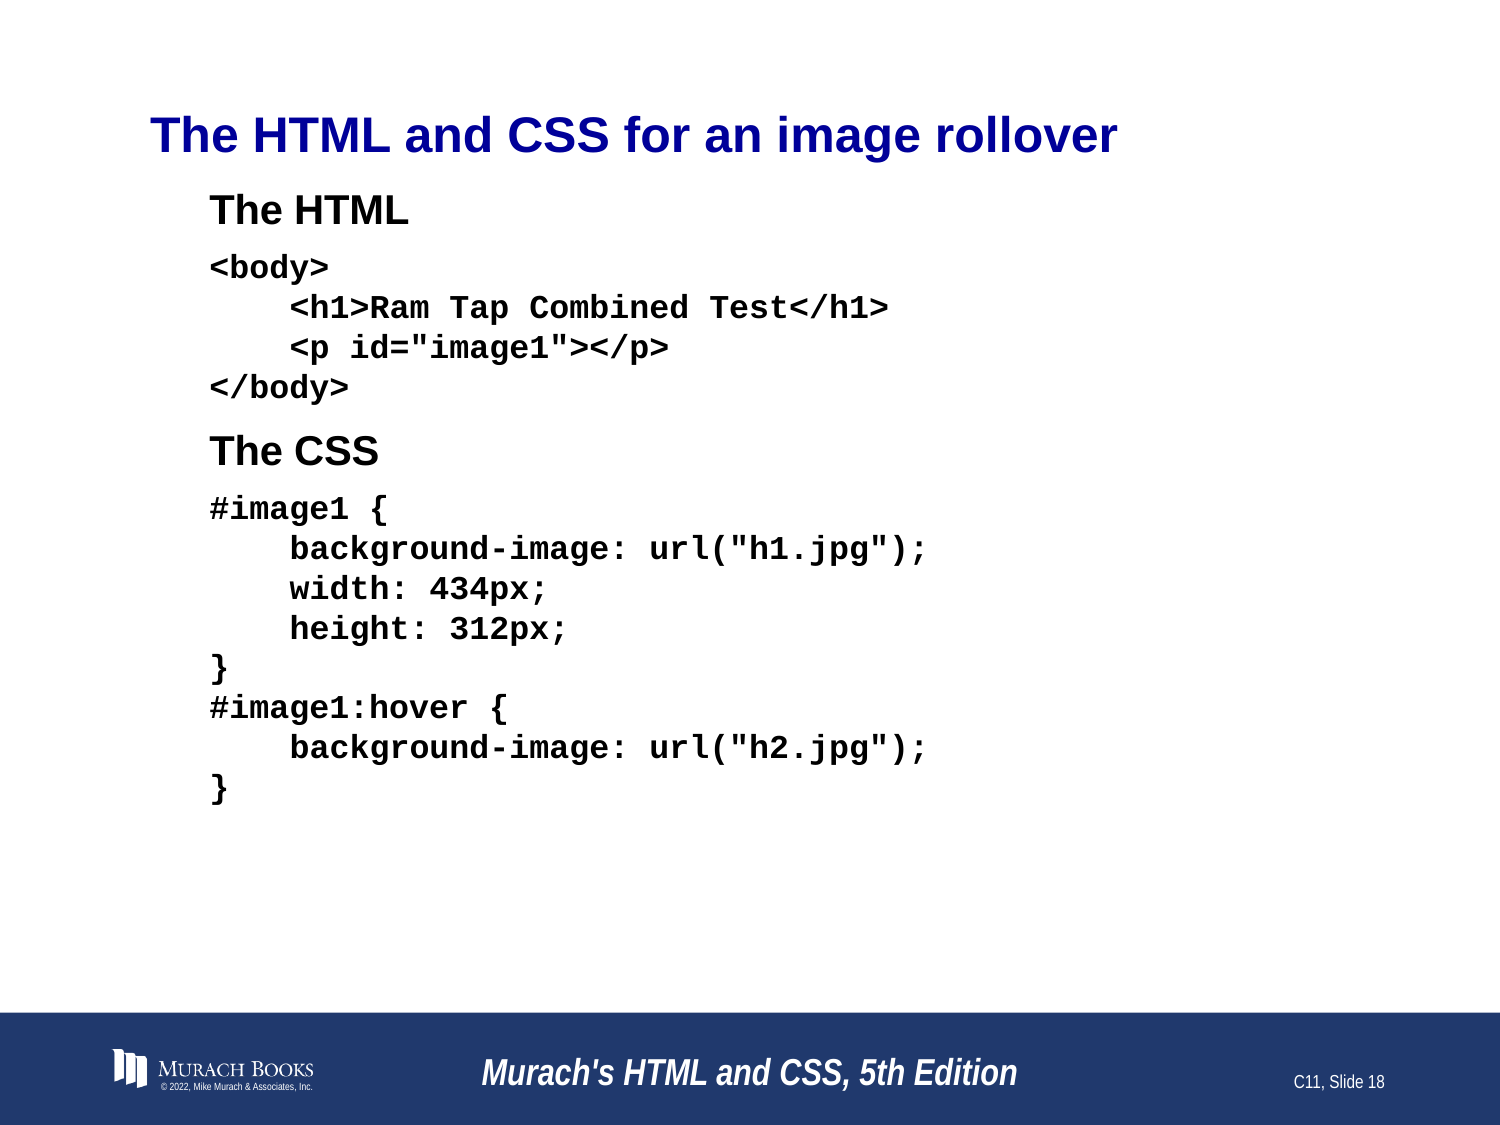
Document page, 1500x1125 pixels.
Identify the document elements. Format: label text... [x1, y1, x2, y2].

list The HTML <body> <h1>Ram Tap Combined Test</h1> <p id="image1"></p> </body> The CSS #image1 { background-image: url("h1.jpg"); width: 434px; height: 312px; } #image1:hover { background-image: url("h2.jpg"); } [137, 174, 1350, 975]
footer © 2022, Mike Murach & Associates, Inc. [12, 1025, 463, 1100]
title The HTML and CSS for an image rollover [150, 102, 1350, 164]
slide_number C11, Slide 18 [1087, 1025, 1400, 1100]
slide_number Murach's HTML and CSS, 5th Edition [463, 1025, 1050, 1100]
